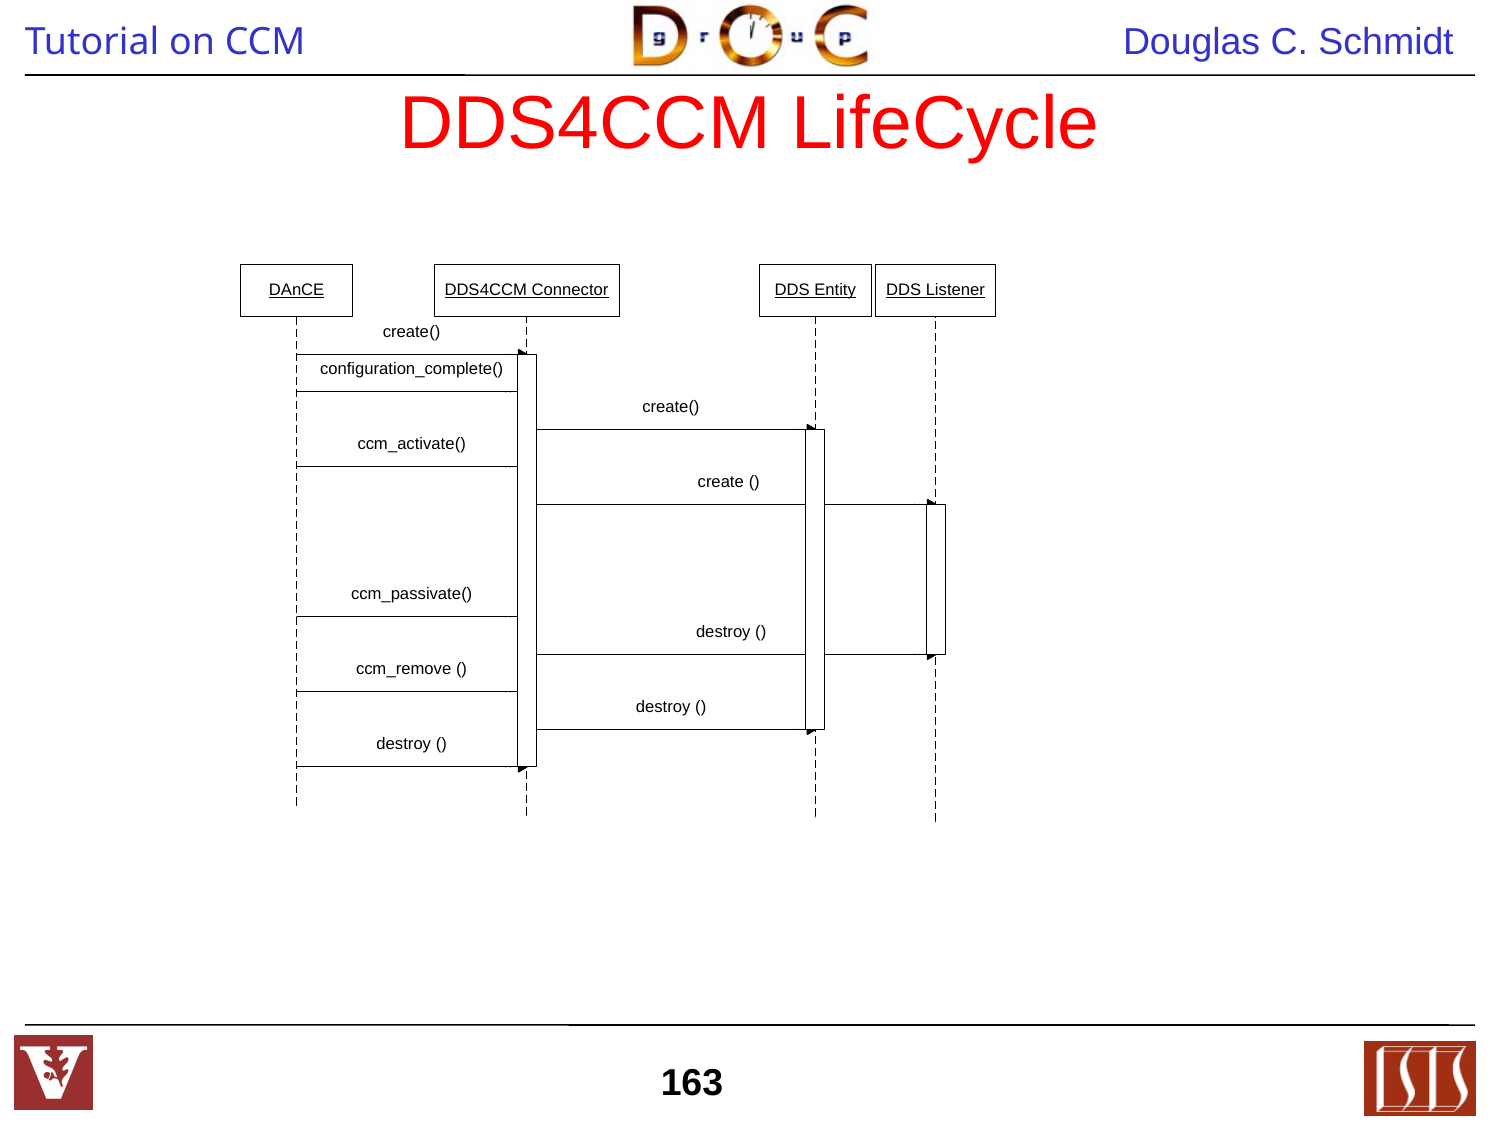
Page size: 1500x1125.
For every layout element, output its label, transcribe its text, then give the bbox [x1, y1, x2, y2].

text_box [222, 210, 1228, 883]
picture [1364, 1041, 1476, 1116]
picture [624, 0, 875, 71]
title DDS4CCM LifeCycle [24, 87, 1476, 151]
picture [14, 1035, 93, 1110]
